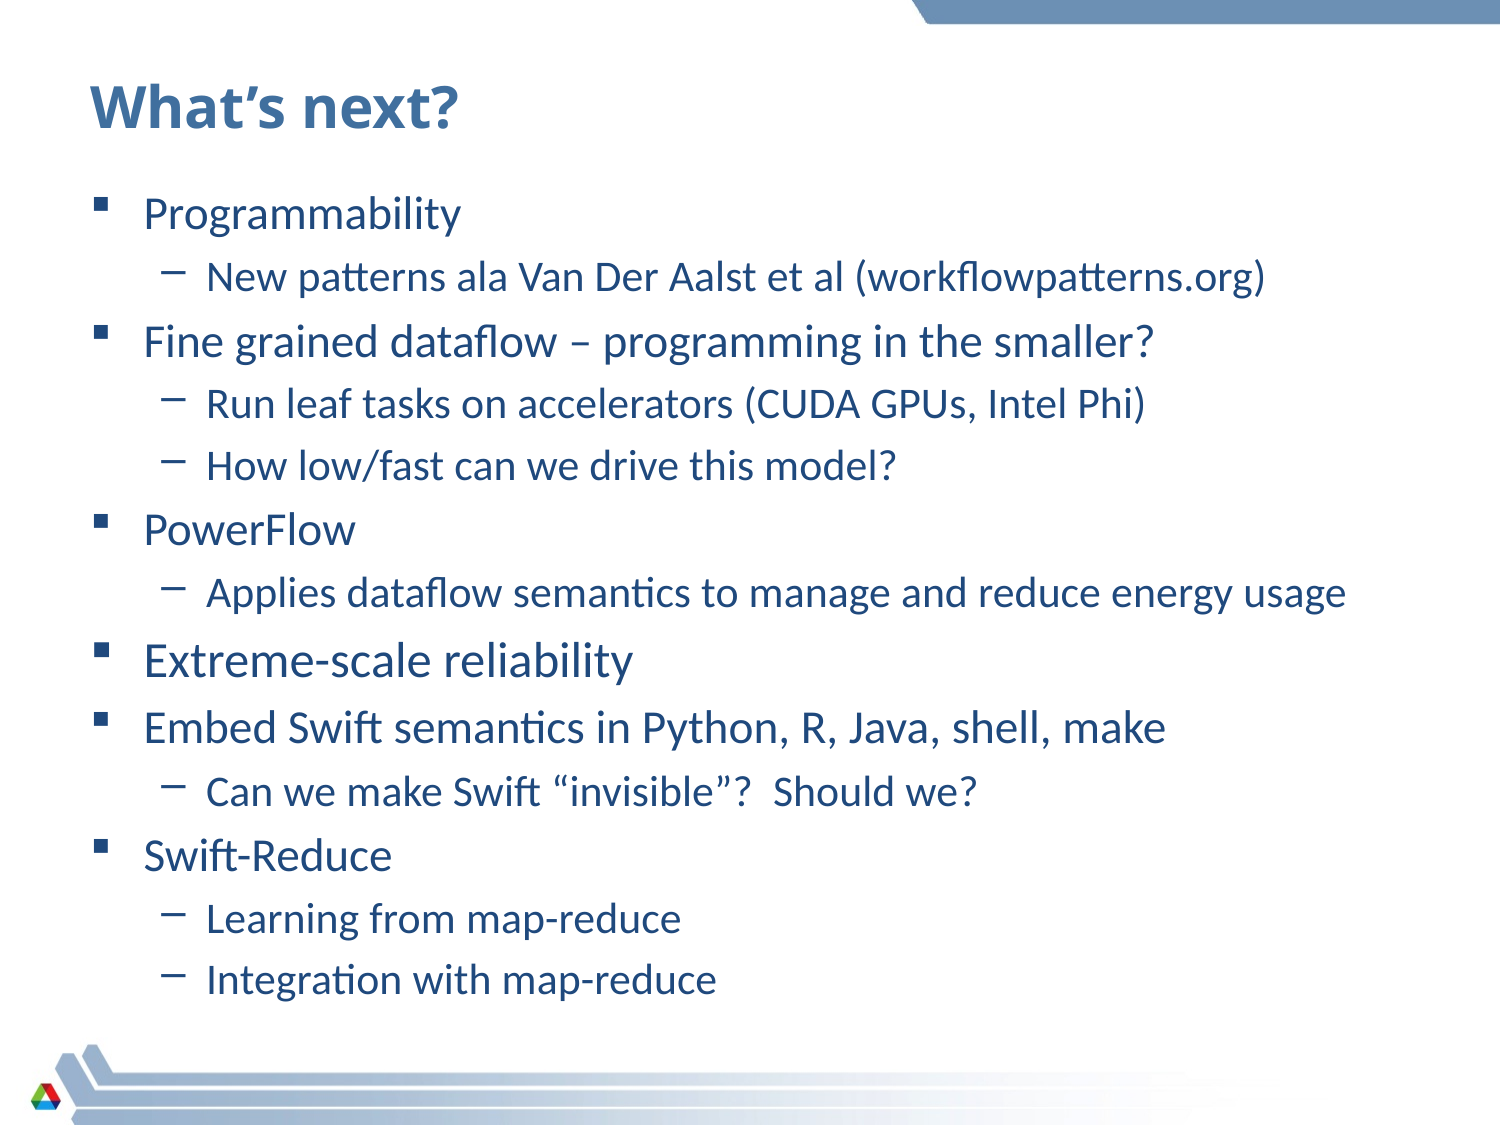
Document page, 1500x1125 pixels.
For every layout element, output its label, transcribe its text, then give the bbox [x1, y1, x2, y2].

picture [0, 1037, 1500, 1125]
picture [0, 0, 1500, 26]
list Programmability New patterns ala Van Der Aalst et al (workflowpatterns.org) Fine grained dataflow – programming in the smaller? Run leaf tasks on accelerators (CUDA GPUs, Intel Phi) How low/fast can we drive this model? PowerFlow Applies dataflow semantics to manage and reduce energy usage Extreme-scale reliability Embed Swift semantics in Python, R, Java, shell, make Can we make Swift “invisible”? Should we? Swift-Reduce Learning from map-reduce Integration with map-reduce [74, 174, 1426, 1013]
title What’s next? [74, 62, 1426, 174]
